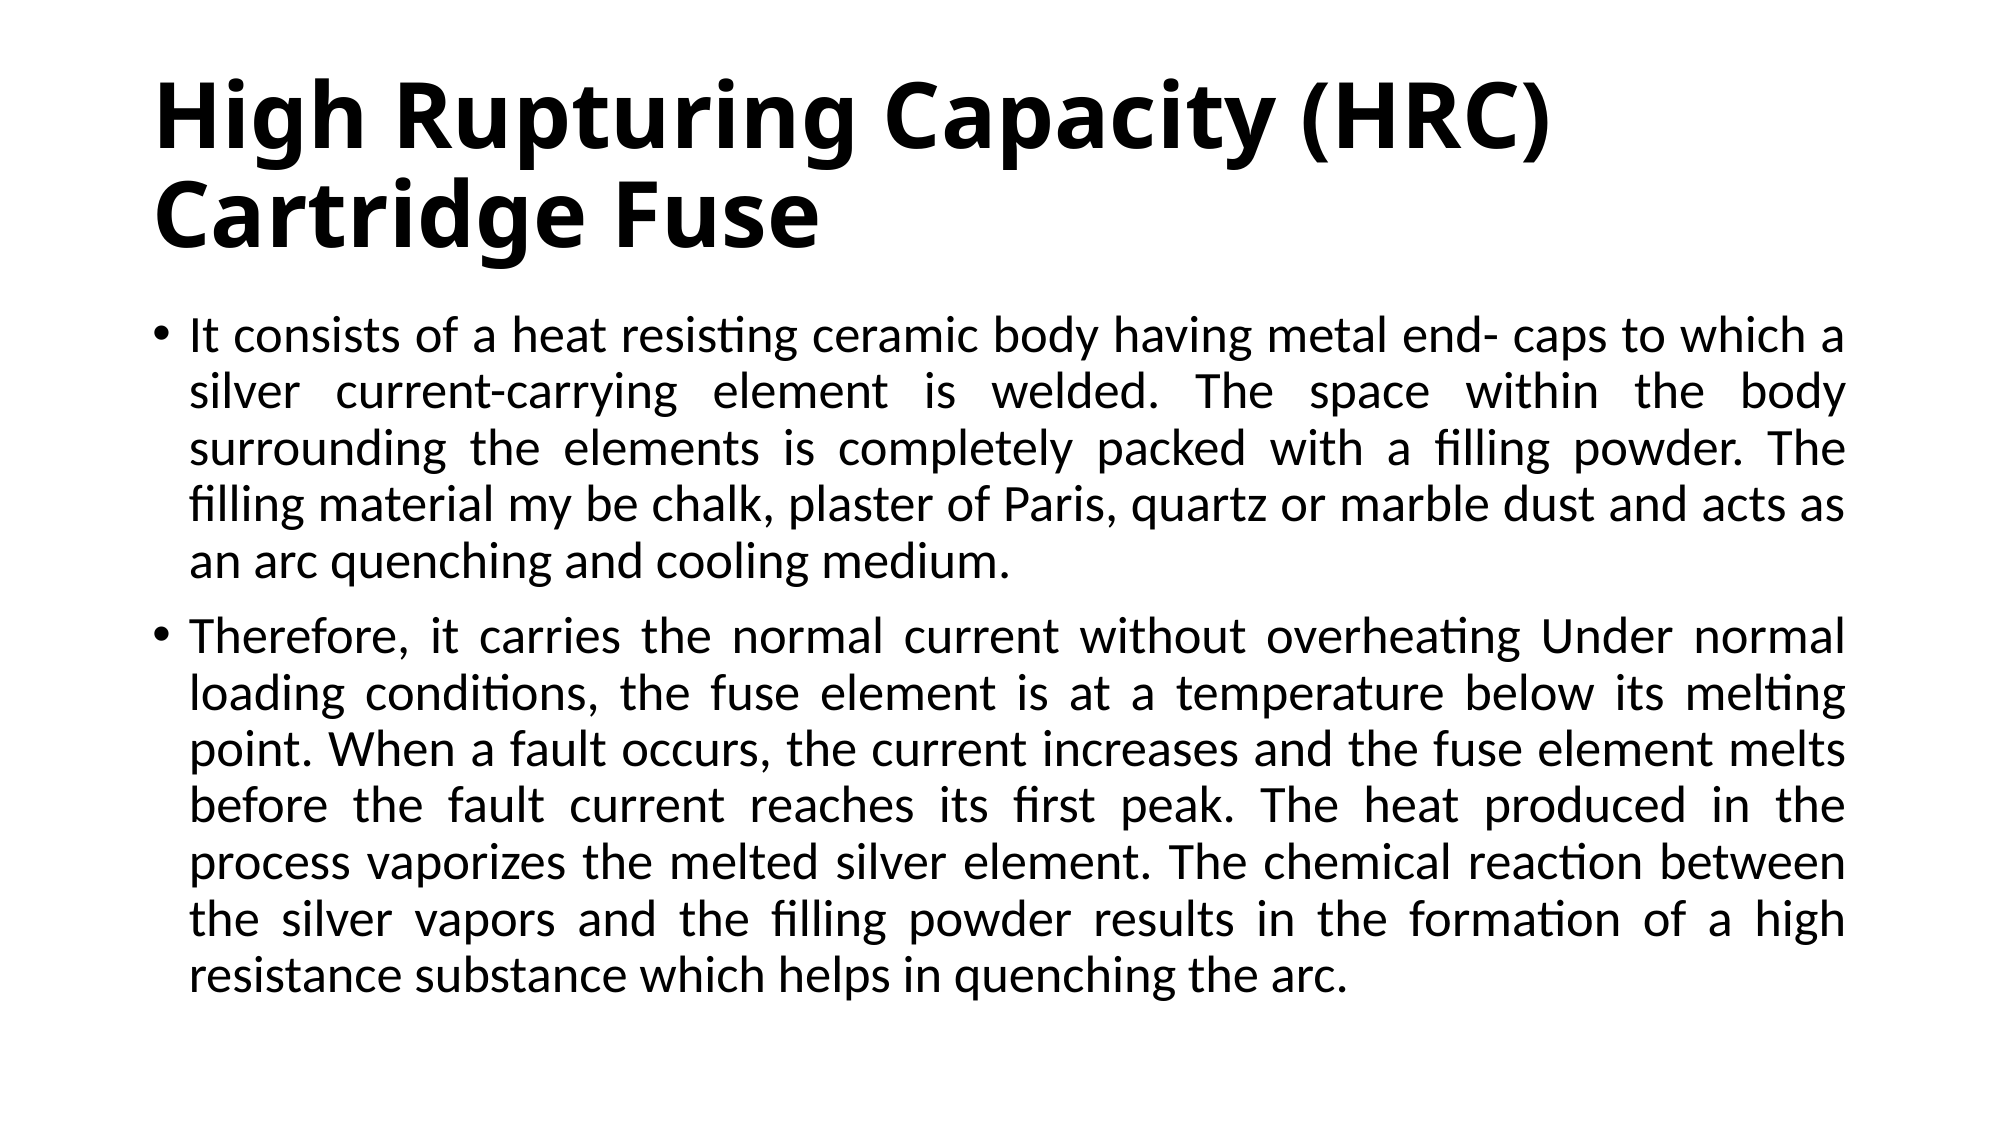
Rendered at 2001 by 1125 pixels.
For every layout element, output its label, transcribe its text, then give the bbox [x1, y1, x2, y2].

title High Rupturing Capacity (HRC) Cartridge Fuse [137, 59, 1863, 278]
list It consists of a heat resisting ceramic body having metal end- caps to which a silver current-carrying element is welded. The space within the body surrounding the elements is completely packed with a filling powder. The filling material my be chalk, plaster of Paris, quartz or marble dust and acts as an arc quenching and cooling medium. Therefore, it carries the normal current without overheating Under normal loading conditions, the fuse element is at a temperature below its melting point. When a fault occurs, the current increases and the fuse element melts before the fault current reaches its first peak. The heat produced in the process vaporizes the melted silver element. The chemical reaction between the silver vapors and the filling powder results in the formation of a high resistance substance which helps in quenching the arc. [137, 299, 1863, 1014]
